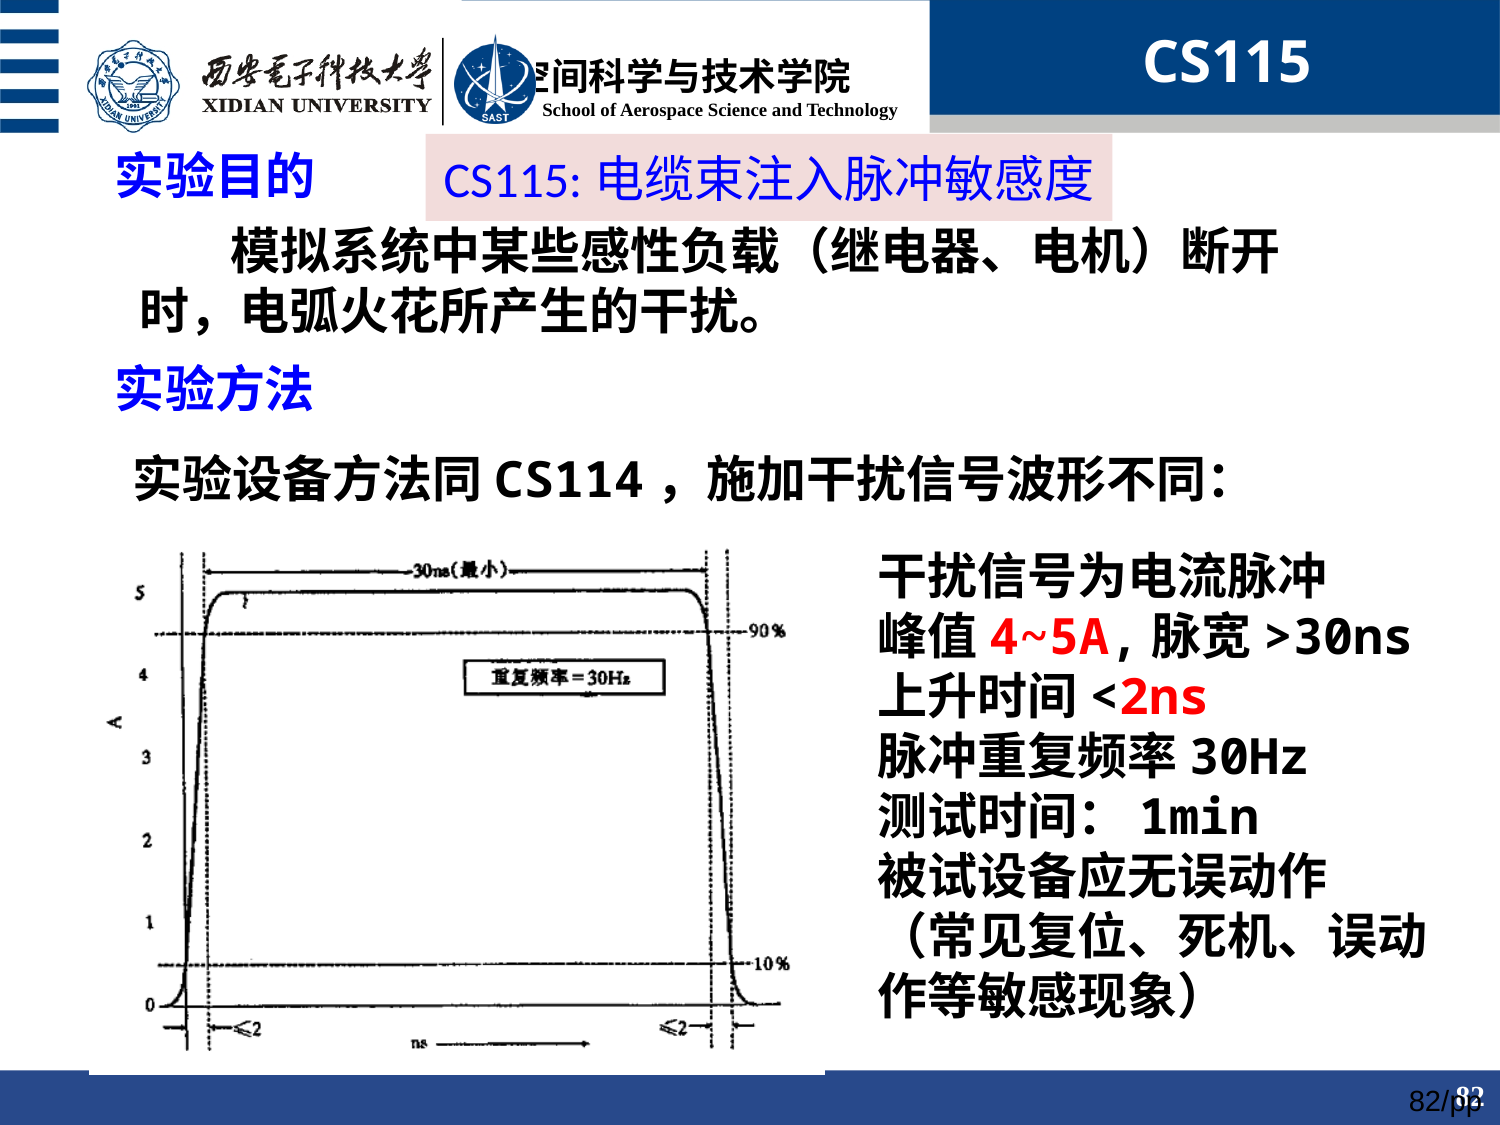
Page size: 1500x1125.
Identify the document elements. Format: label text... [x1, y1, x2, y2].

title CS115:电缆束注入脉冲敏感度 [425, 133, 1113, 212]
text_box 实验方法 [100, 349, 361, 425]
text_box 82/pp [1312, 1074, 1497, 1116]
text_box 实验设备方法同CS114，施加干扰信号波形不同： [117, 440, 1271, 516]
text_box 实验目的 [100, 137, 361, 212]
text_box 模拟系统中某些感性负载（继电器、电机）断开时，电弧火花所产生的干扰。 [125, 212, 1363, 348]
picture [0, 0, 1500, 1076]
text_box CS115 [1128, 7, 1400, 91]
text_box 干扰信号为电流脉冲 峰值4~5A,脉宽>30ns 上升时间<2ns 脉冲重复频率30Hz 测试时间：1min 被试设备应无误动作 （常见复位、死机、误动作等敏感现象） [862, 537, 1463, 1033]
